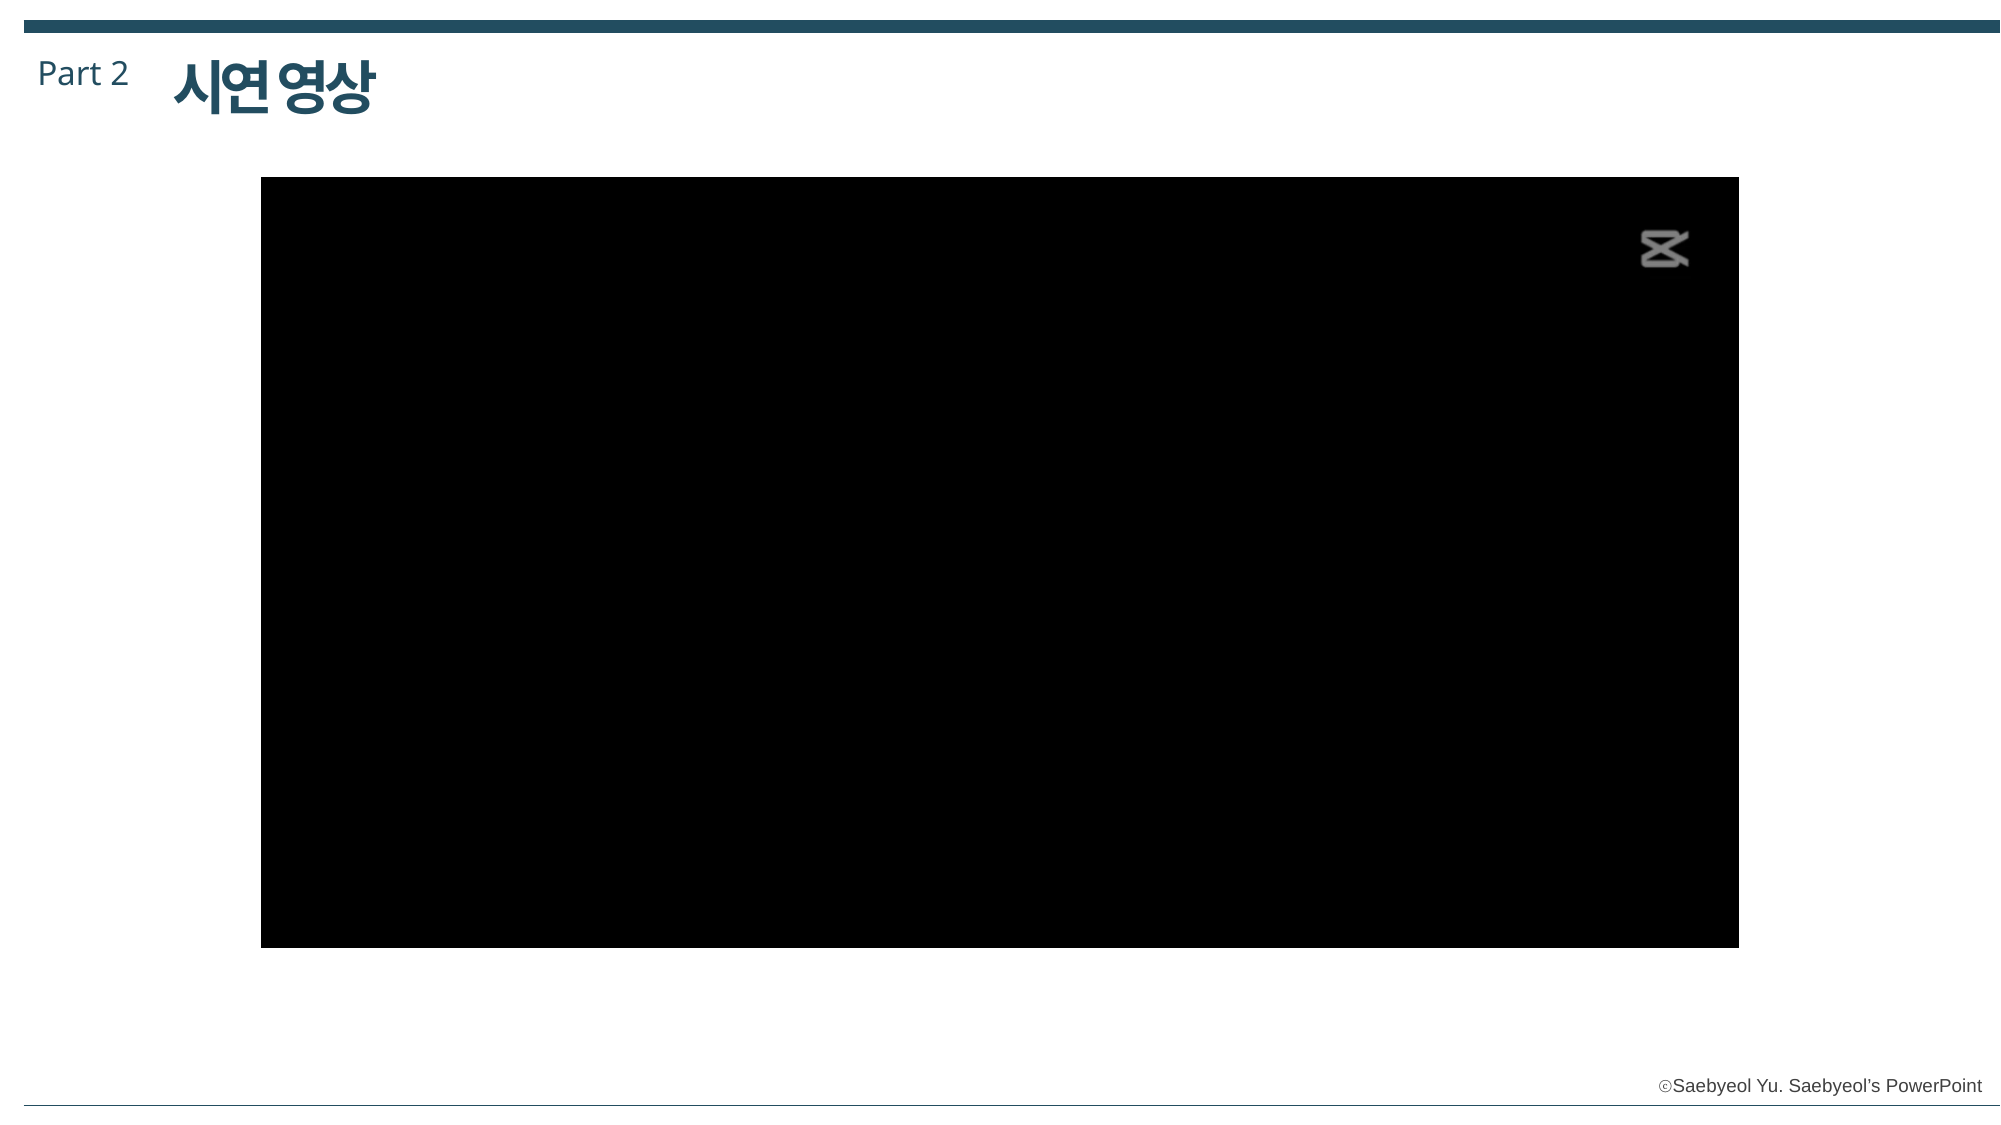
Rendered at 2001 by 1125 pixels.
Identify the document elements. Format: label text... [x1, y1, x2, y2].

text_box 시연 영상 [157, 43, 393, 129]
text_box Part 2 [22, 44, 145, 100]
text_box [260, 176, 1739, 949]
